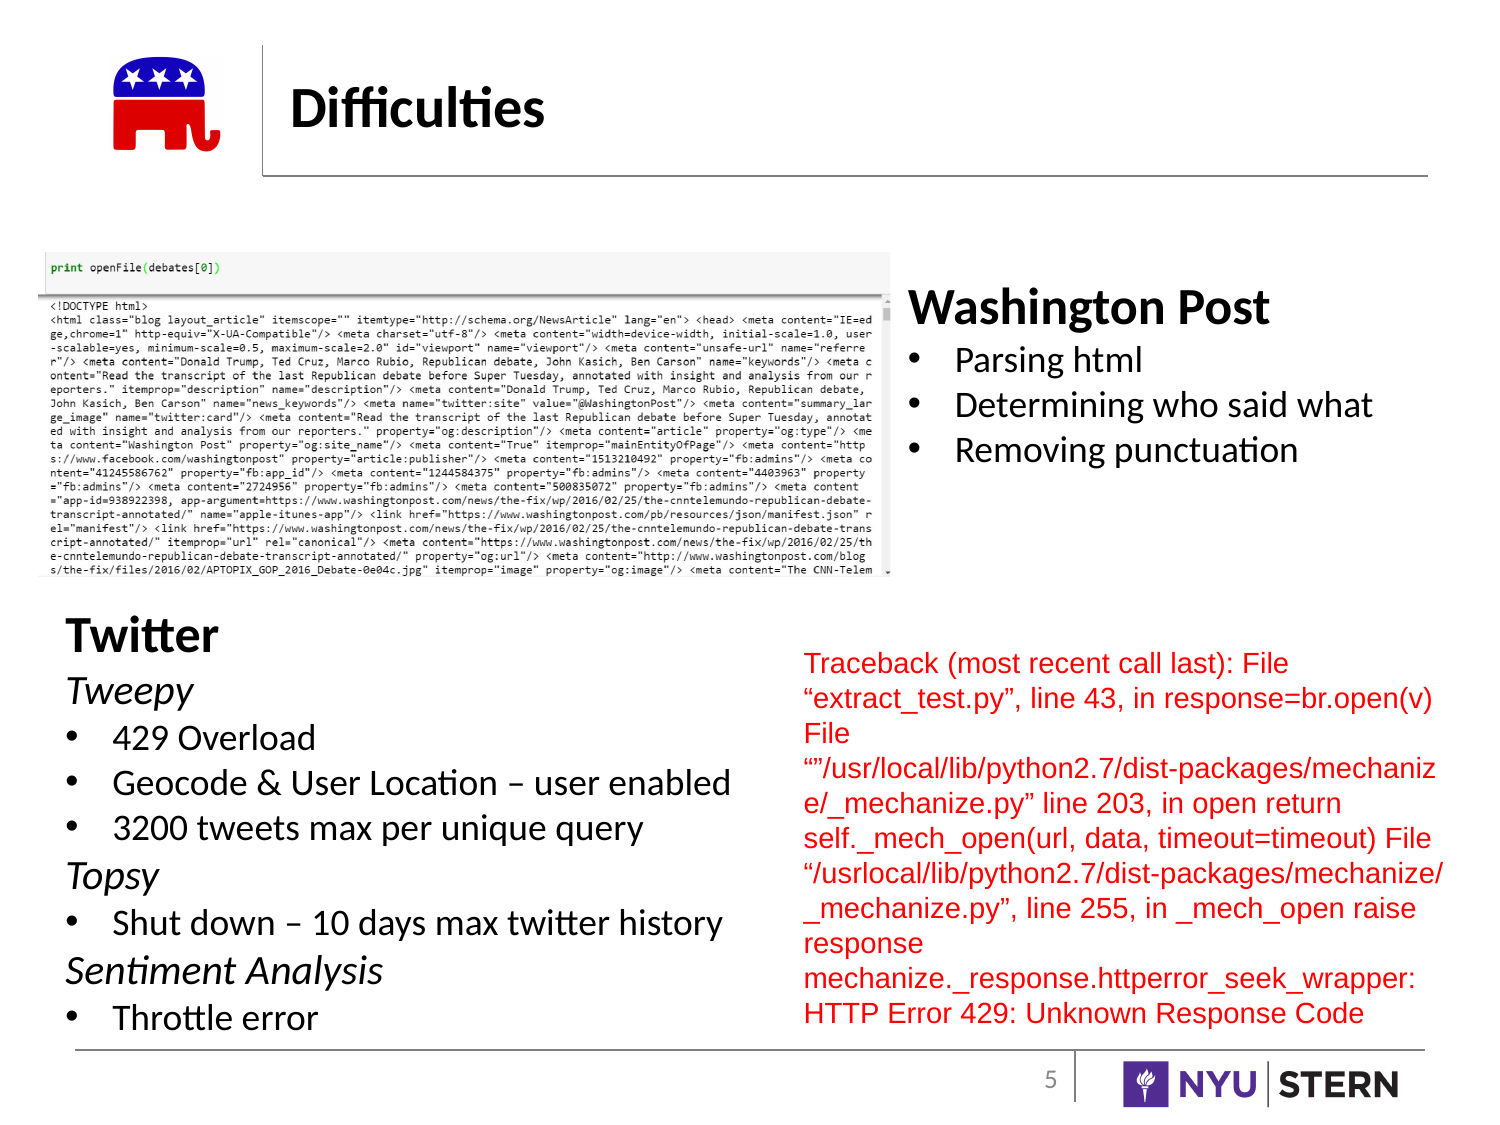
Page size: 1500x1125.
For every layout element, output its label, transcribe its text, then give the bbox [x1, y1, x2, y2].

picture [110, 56, 225, 153]
title Difficulties [275, 45, 1402, 164]
text_box Traceback (most recent call last): File “extract_test.py”, line 43, in response=br.open(v) File “”/usr/local/lib/python2.7/dist-packages/mechanize/_mechanize.py” line 203, in open return self._mech_open(url, data, timeout=timeout) File “/usrlocal/lib/python2.7/dist-packages/mechanize/_mechanize.py”, line 255, in _mech_open raise response mechanize._response.httperror_seek_wrapper: HTTP Error 429: Unknown Response Code [788, 637, 1463, 1037]
picture [37, 252, 891, 578]
picture [1117, 1052, 1402, 1115]
text_box Washington Post Parsing html Determining who said what Removing punctuation [895, 265, 1500, 478]
slide_number 5 [987, 1047, 1073, 1108]
text_box Twitter Tweepy 429 Overload Geocode & User Location – user enabled 3200 tweets max per unique query Topsy Shut down – 10 days max twitter history Sentiment Analysis Throttle error [50, 593, 796, 1046]
